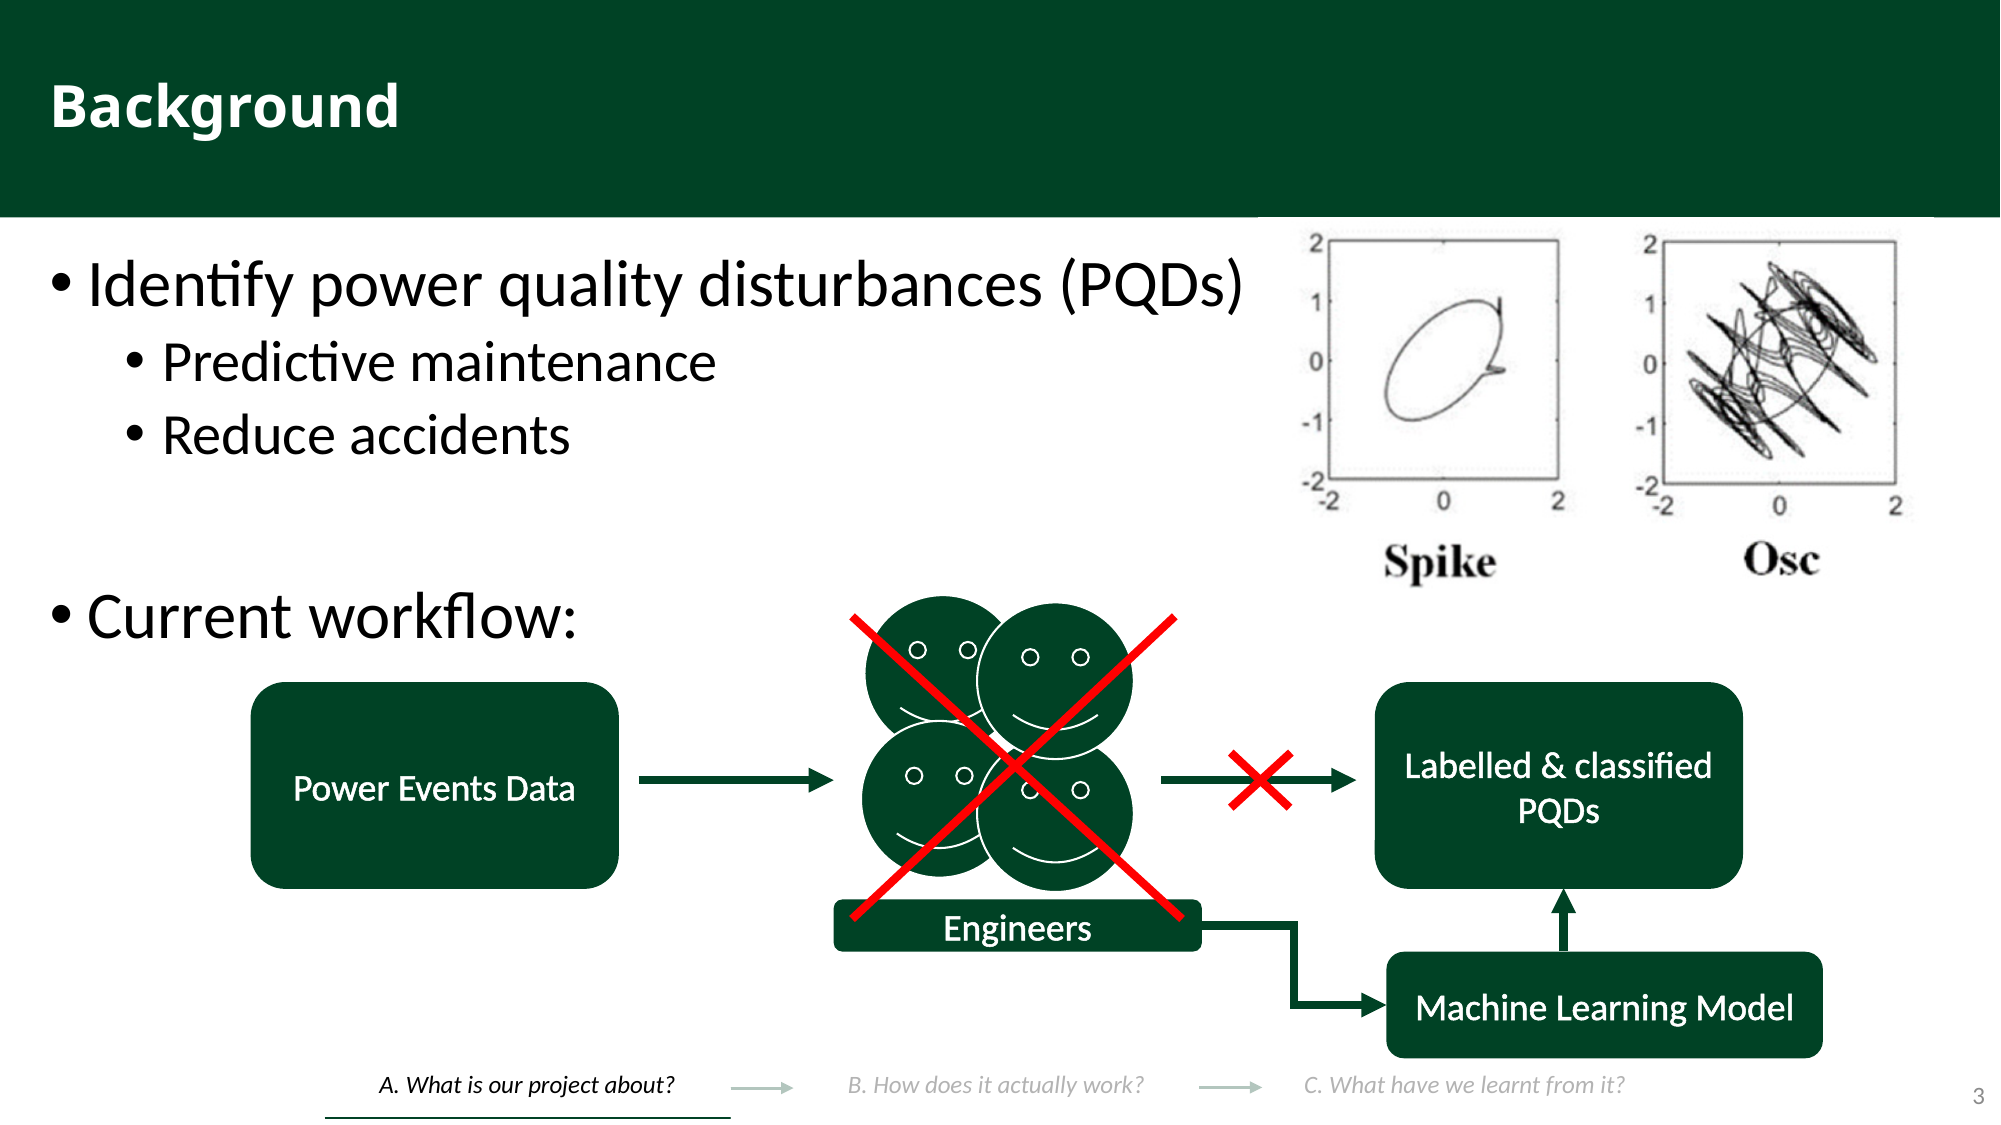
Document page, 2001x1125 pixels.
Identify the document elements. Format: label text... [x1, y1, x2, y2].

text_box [1230, 752, 1291, 808]
title Background [34, 23, 1966, 194]
picture [1258, 217, 1934, 589]
list Identify power quality disturbances (PQDs) Predictive maintenance Reduce accidents Current workflow: [34, 241, 1966, 1042]
slide_number 3 [1862, 1065, 2000, 1125]
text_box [1201, 925, 1387, 1005]
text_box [852, 616, 1183, 919]
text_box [833, 595, 1202, 952]
text_box Power Events Data [250, 682, 619, 889]
text_box Machine Learning Model [1386, 951, 1823, 1059]
text_box Labelled & classified PQDs [1374, 682, 1744, 889]
